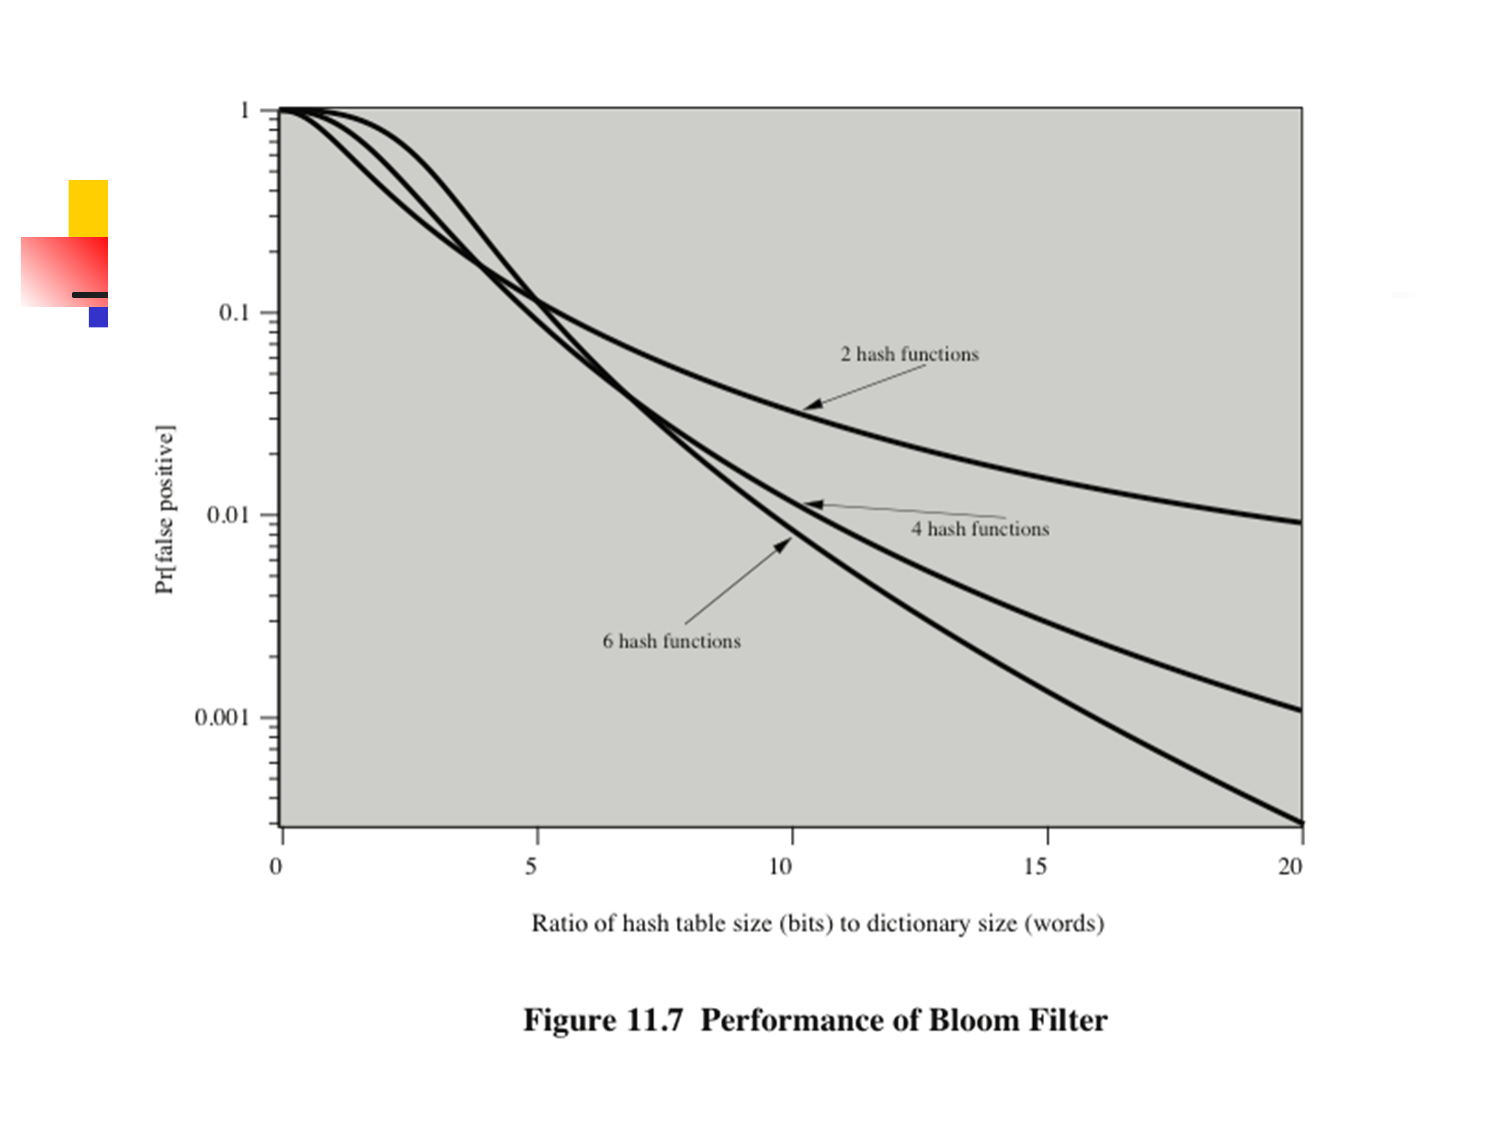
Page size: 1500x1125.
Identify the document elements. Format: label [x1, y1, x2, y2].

picture [107, 59, 1393, 1066]
